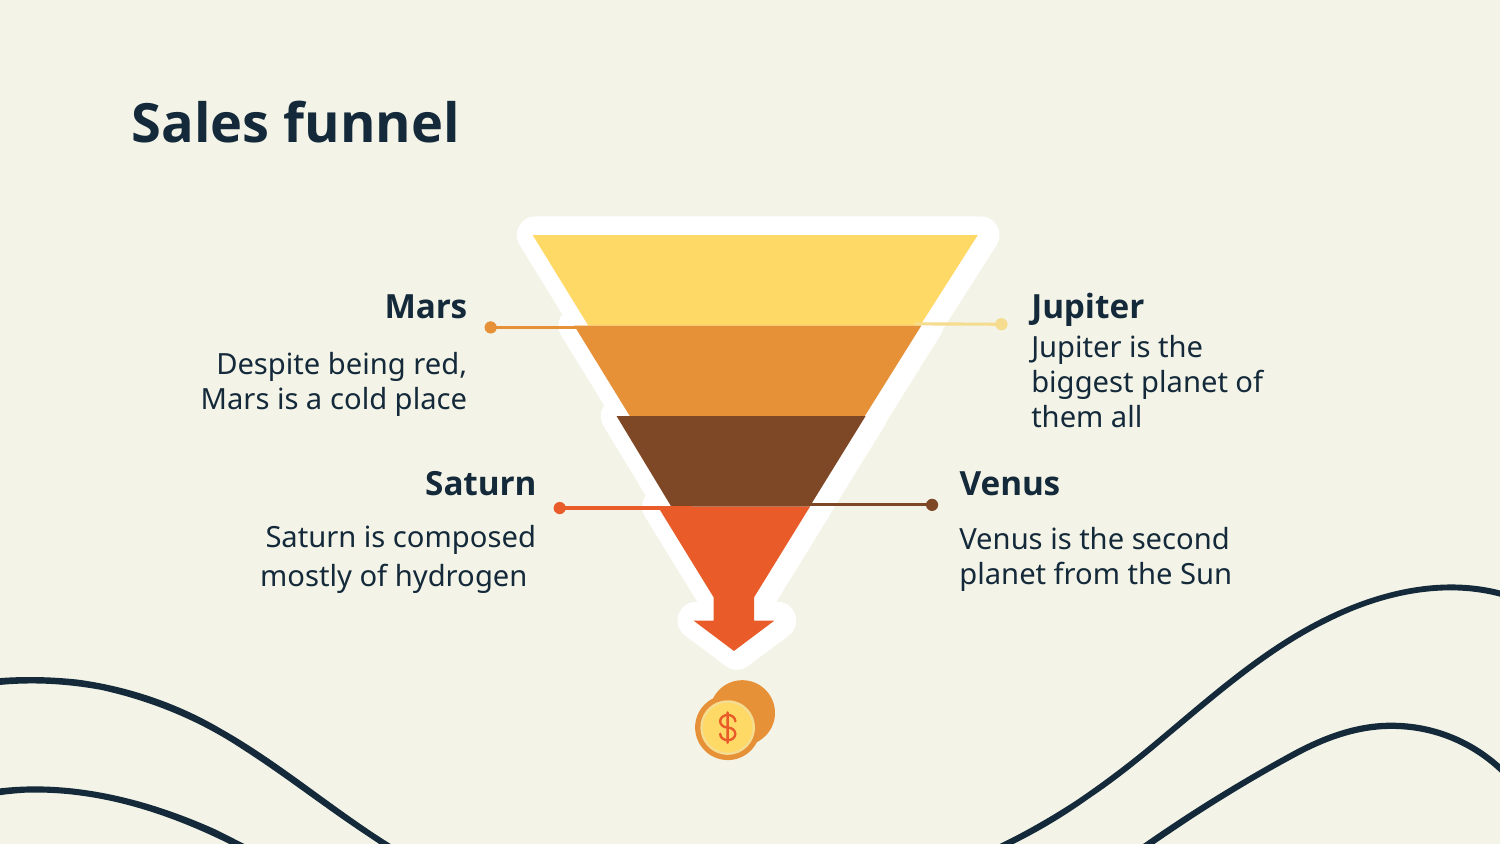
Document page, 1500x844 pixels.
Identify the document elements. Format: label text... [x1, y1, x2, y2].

text_box Venus [1005, 454, 1250, 504]
text_box Despite being red, Mars is a cold place [172, 327, 483, 434]
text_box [691, 679, 779, 761]
text_box Jupiter [1016, 277, 1322, 327]
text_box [490, 234, 1002, 652]
text_box Venus is the second planet from the Sun [1005, 502, 1255, 609]
text_box Saturn [246, 454, 485, 504]
text_box Jupiter is the biggest planet of them all [1016, 327, 1327, 434]
text_box Mars [177, 277, 483, 327]
title Sales funnel [116, 72, 1384, 167]
text_box Saturn is composed mostly of hydrogen [241, 502, 485, 609]
